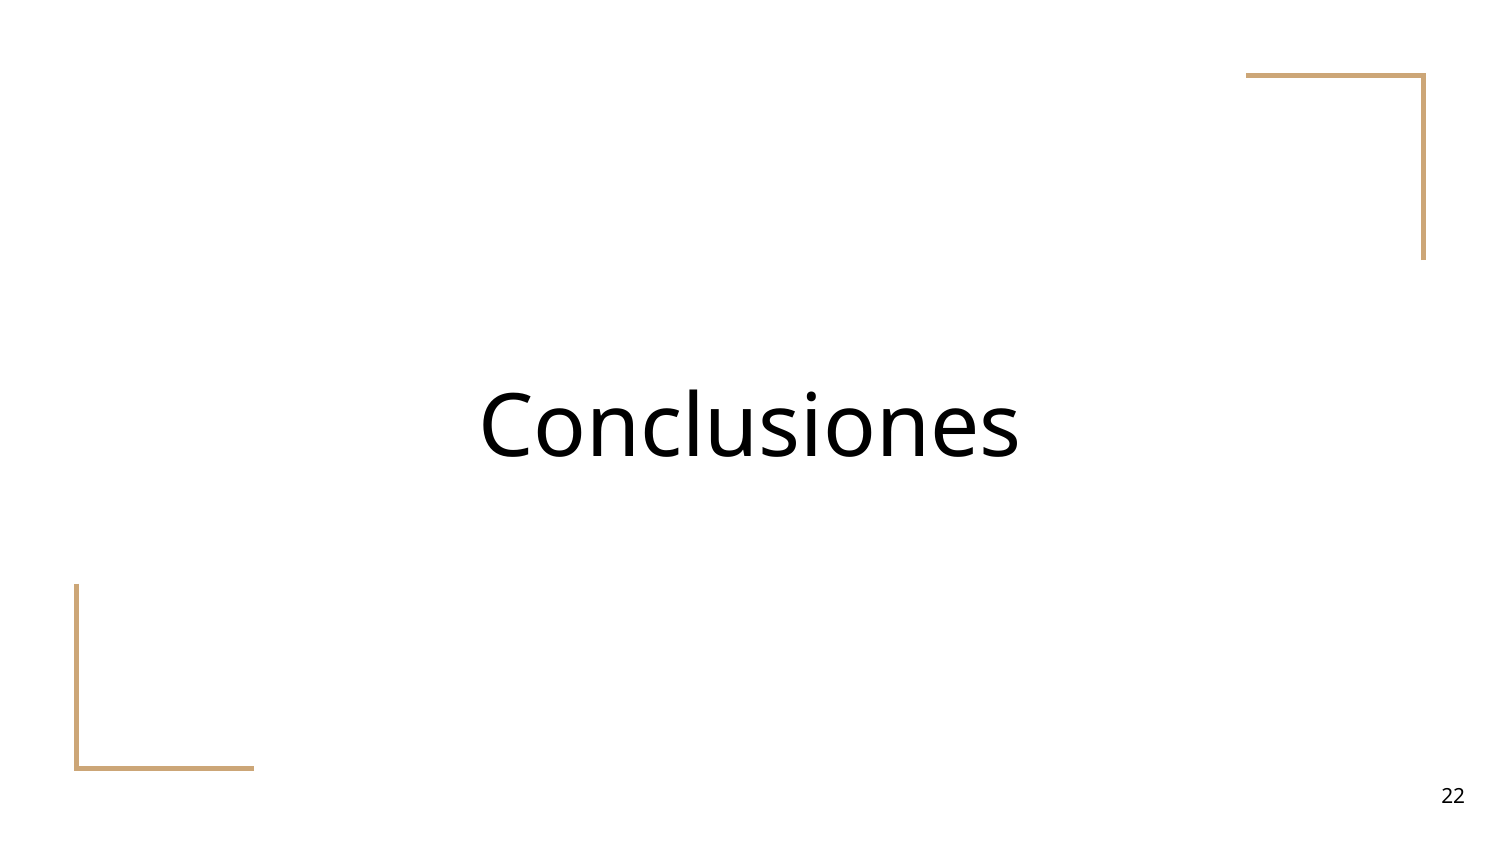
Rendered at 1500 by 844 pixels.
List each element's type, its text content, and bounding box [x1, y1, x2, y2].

title Conclusiones [126, 296, 1374, 548]
slide_number ‹#› [1389, 764, 1480, 830]
